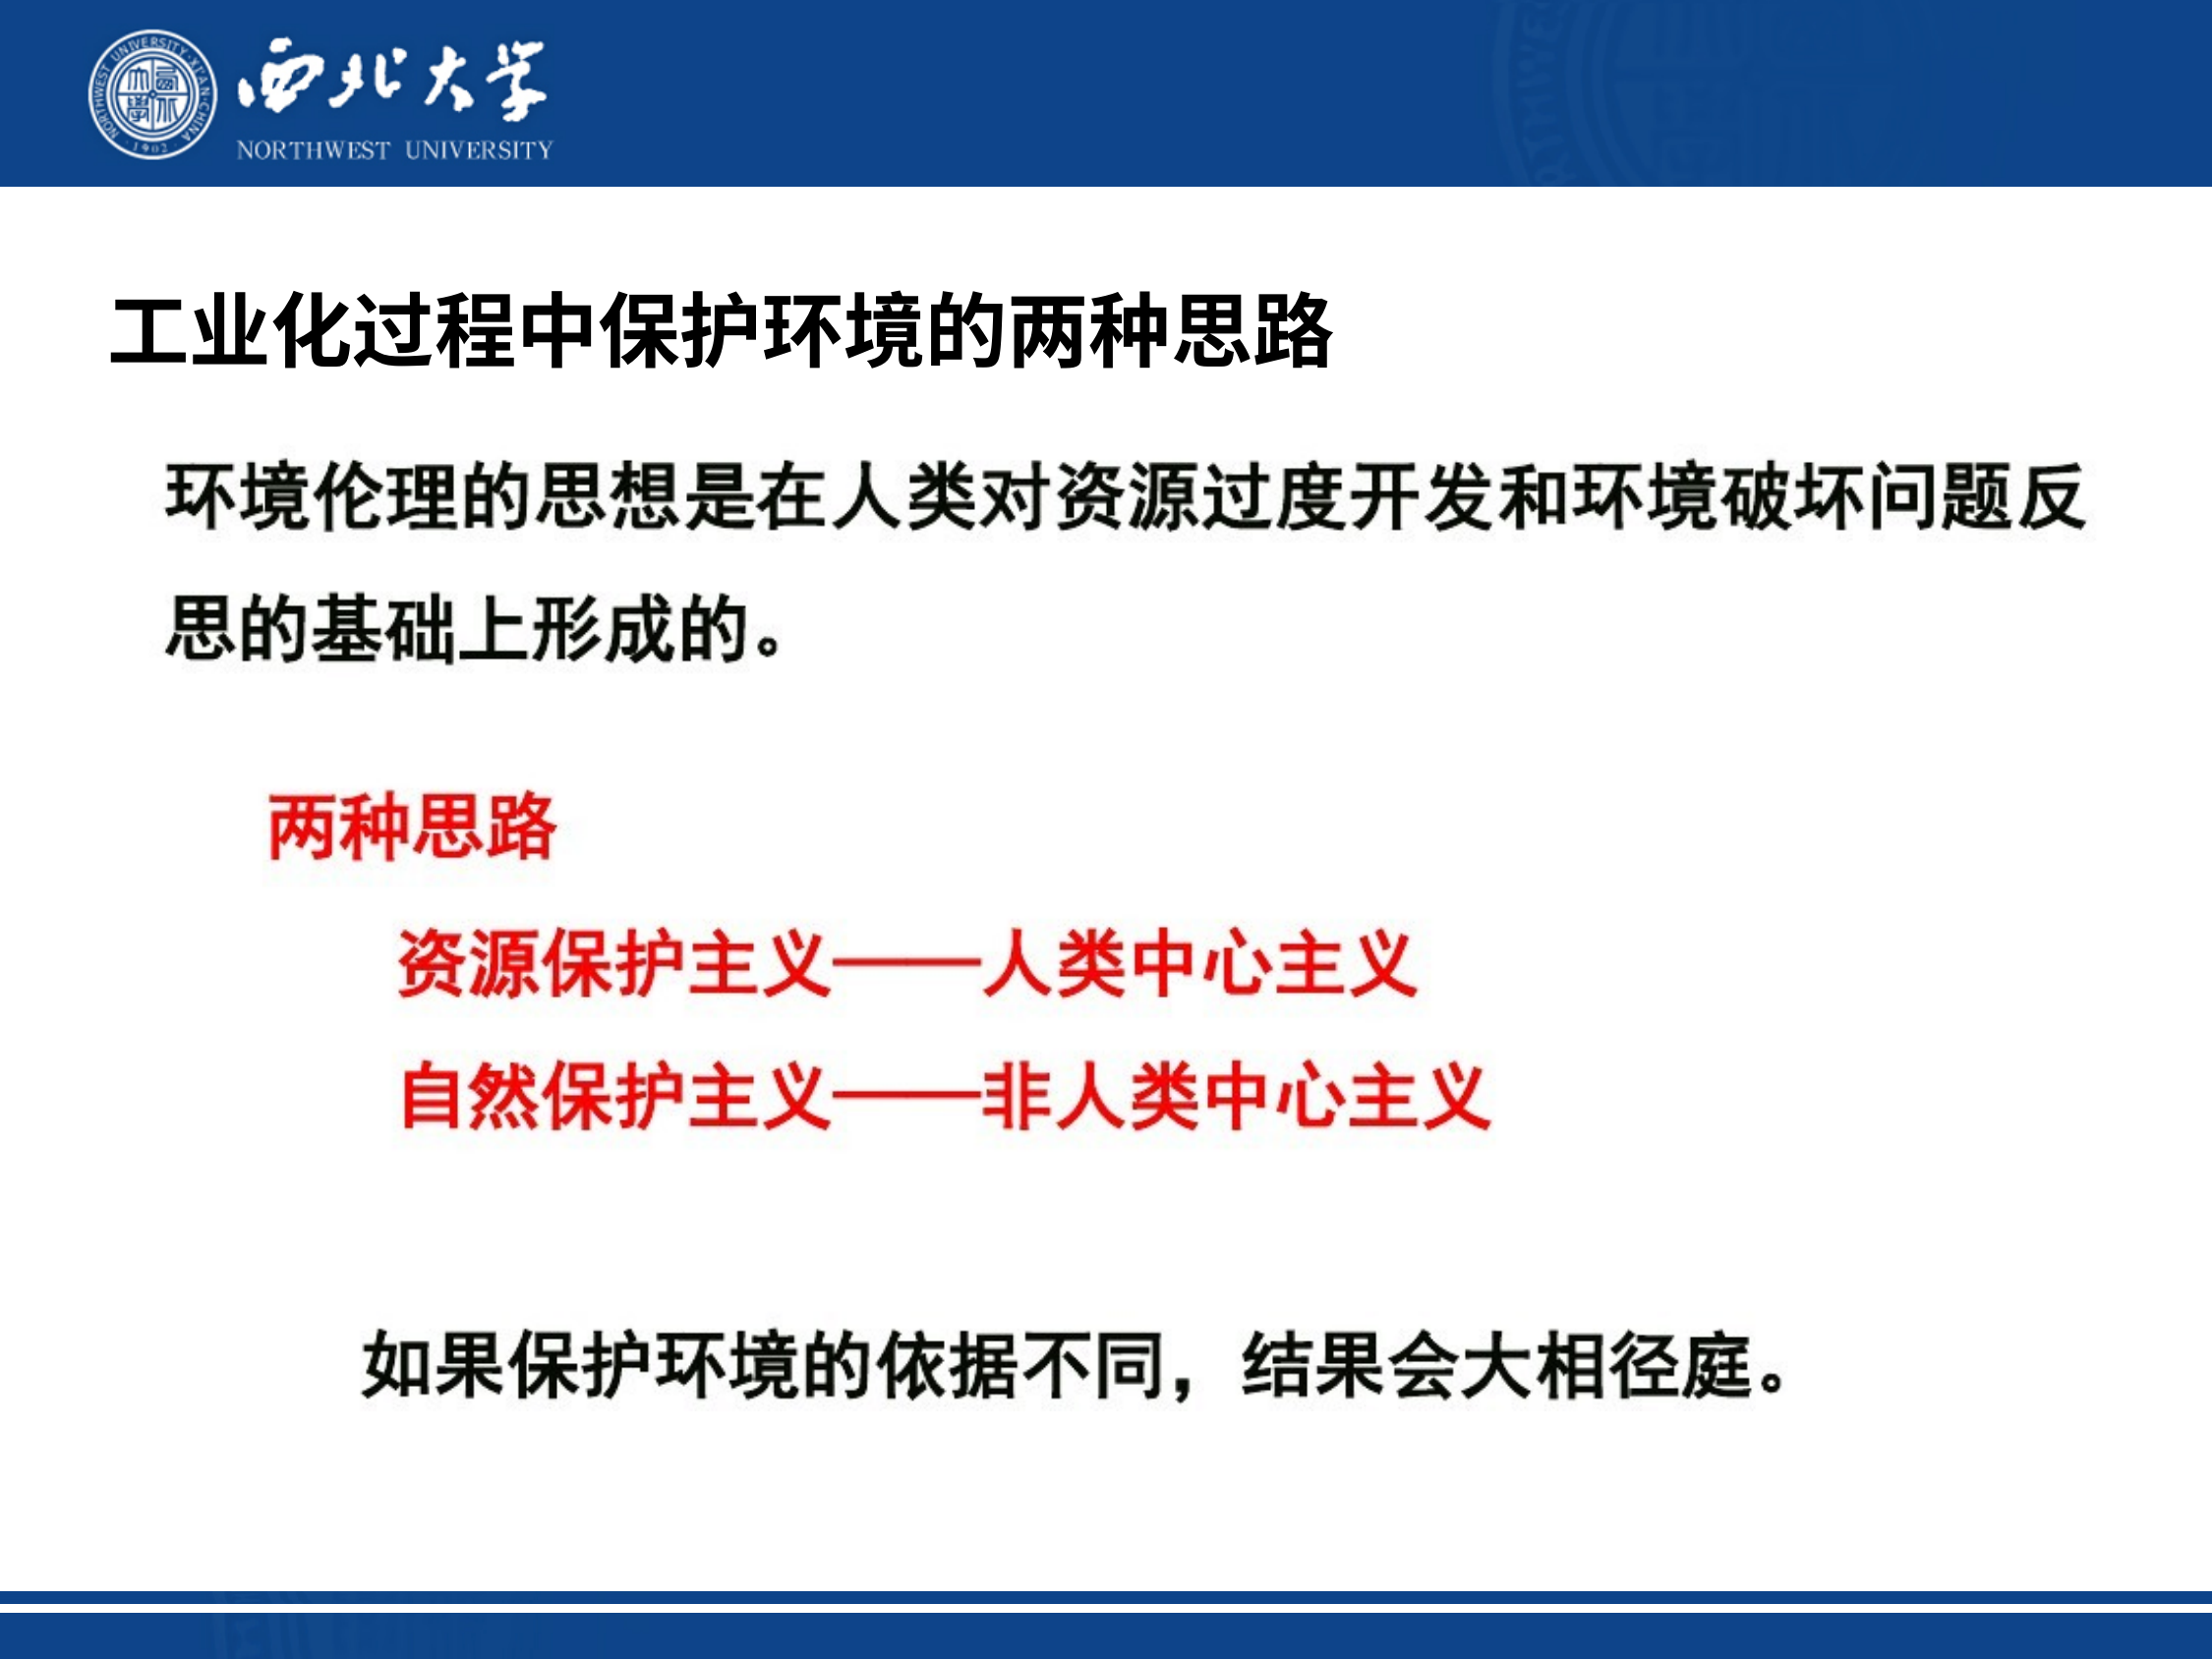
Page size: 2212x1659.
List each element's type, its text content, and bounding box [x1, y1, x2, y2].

text_box 工业化过程中保护环境的两种思路 [92, 271, 1350, 385]
picture [0, 1613, 2212, 1659]
picture [0, 1591, 2212, 1604]
text_box [36, 438, 2212, 1411]
picture [0, 0, 2212, 187]
